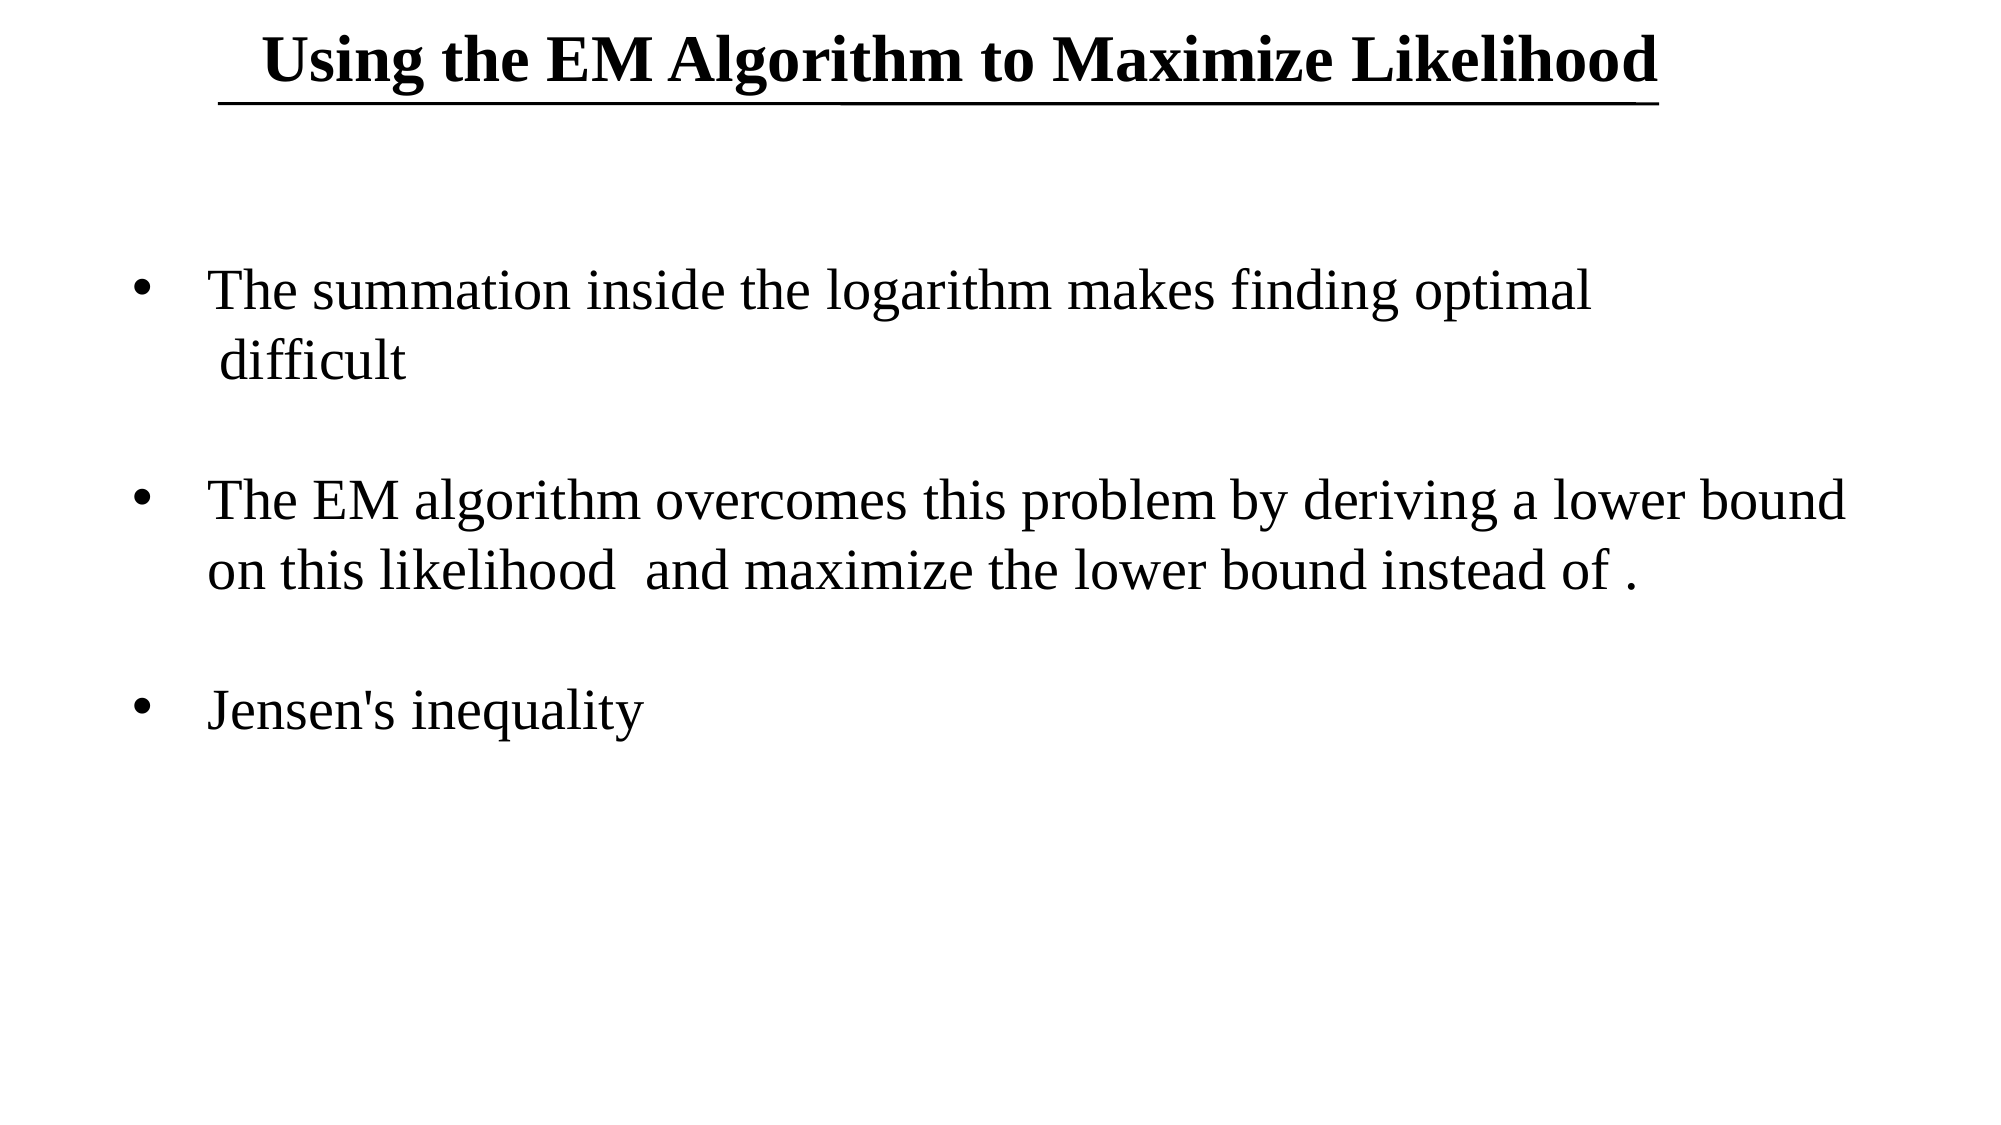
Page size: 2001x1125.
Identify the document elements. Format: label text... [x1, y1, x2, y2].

text_box Using the EM Algorithm to Maximize Likelihood [246, 7, 1717, 103]
